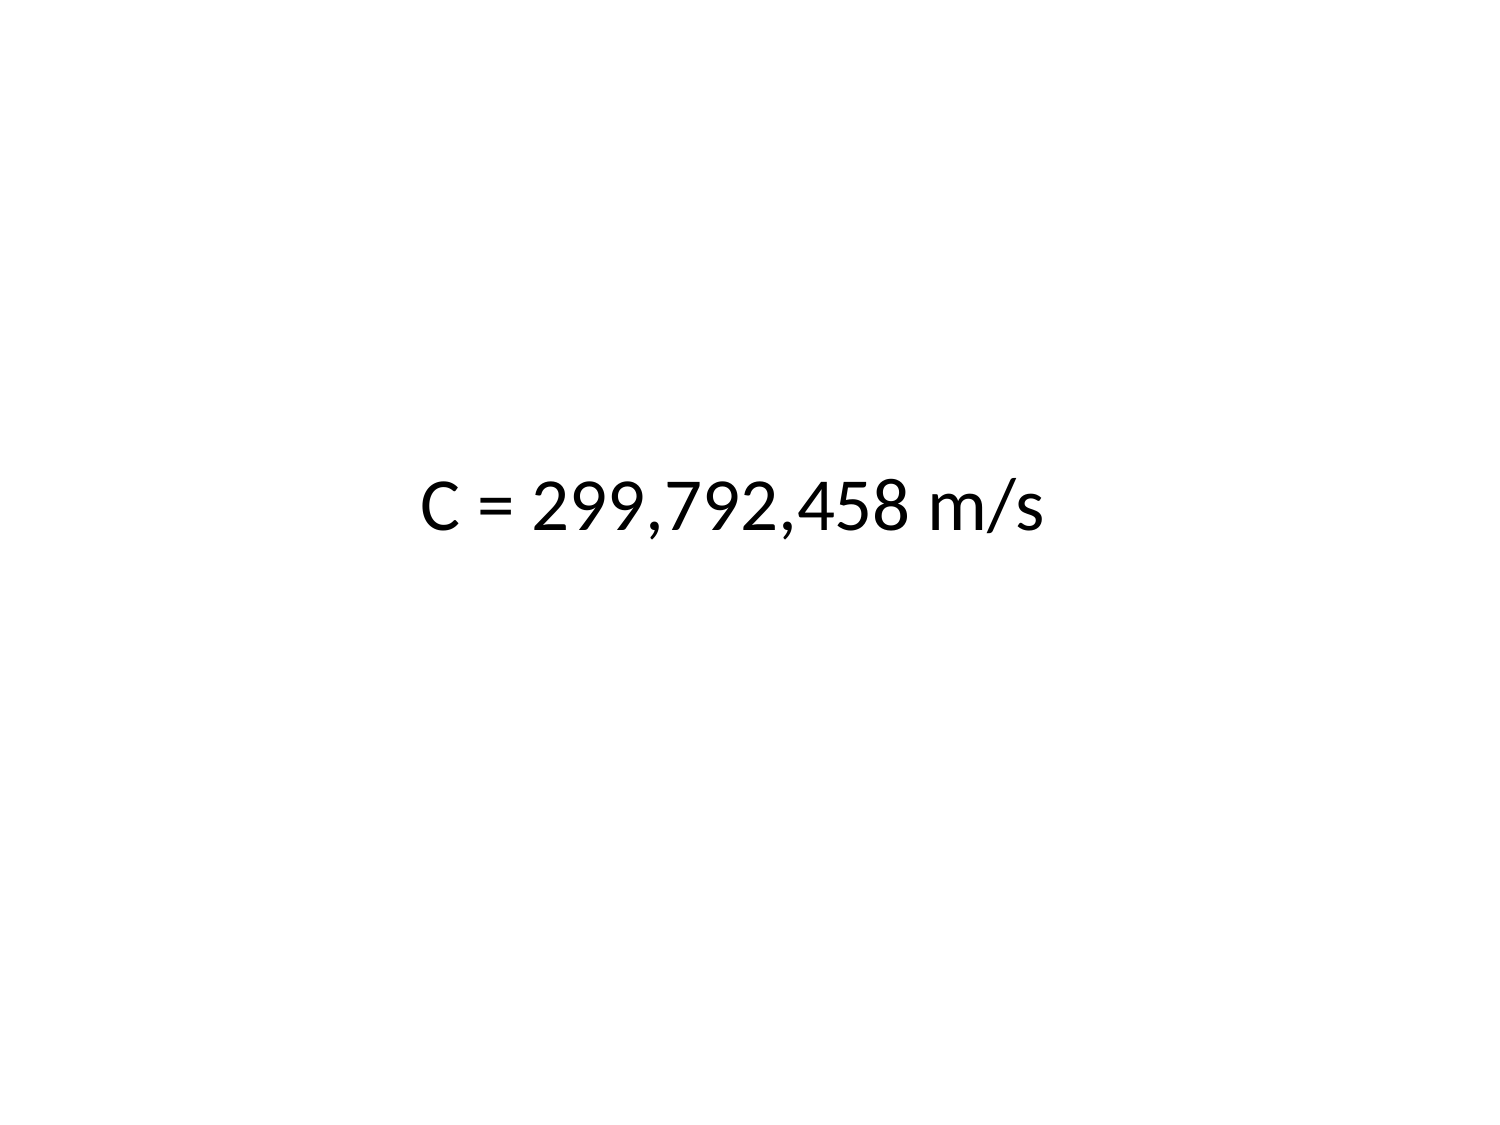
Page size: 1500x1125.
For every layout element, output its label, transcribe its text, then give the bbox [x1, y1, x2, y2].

text_box C = 299,792,458 m/s [0, 448, 1500, 554]
